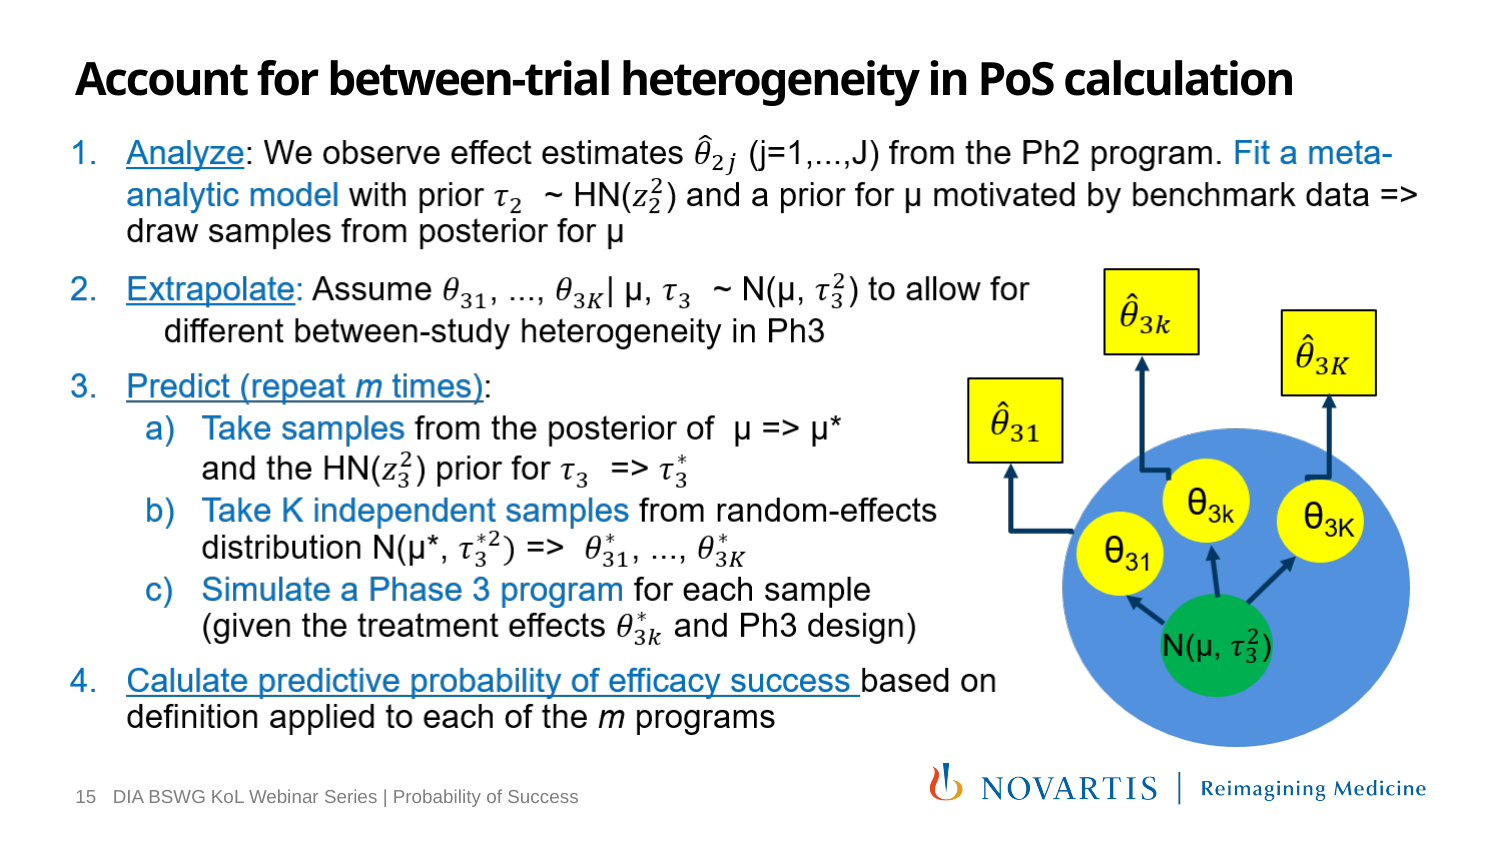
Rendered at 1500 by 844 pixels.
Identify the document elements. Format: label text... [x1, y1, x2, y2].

title Account for between-trial heterogeneity in PoS calculation [75, 56, 1425, 121]
slide_number 15 [75, 784, 113, 822]
picture [51, 121, 1469, 843]
footer DIA BSWG KoL Webinar Series | Probability of Success [113, 784, 735, 822]
